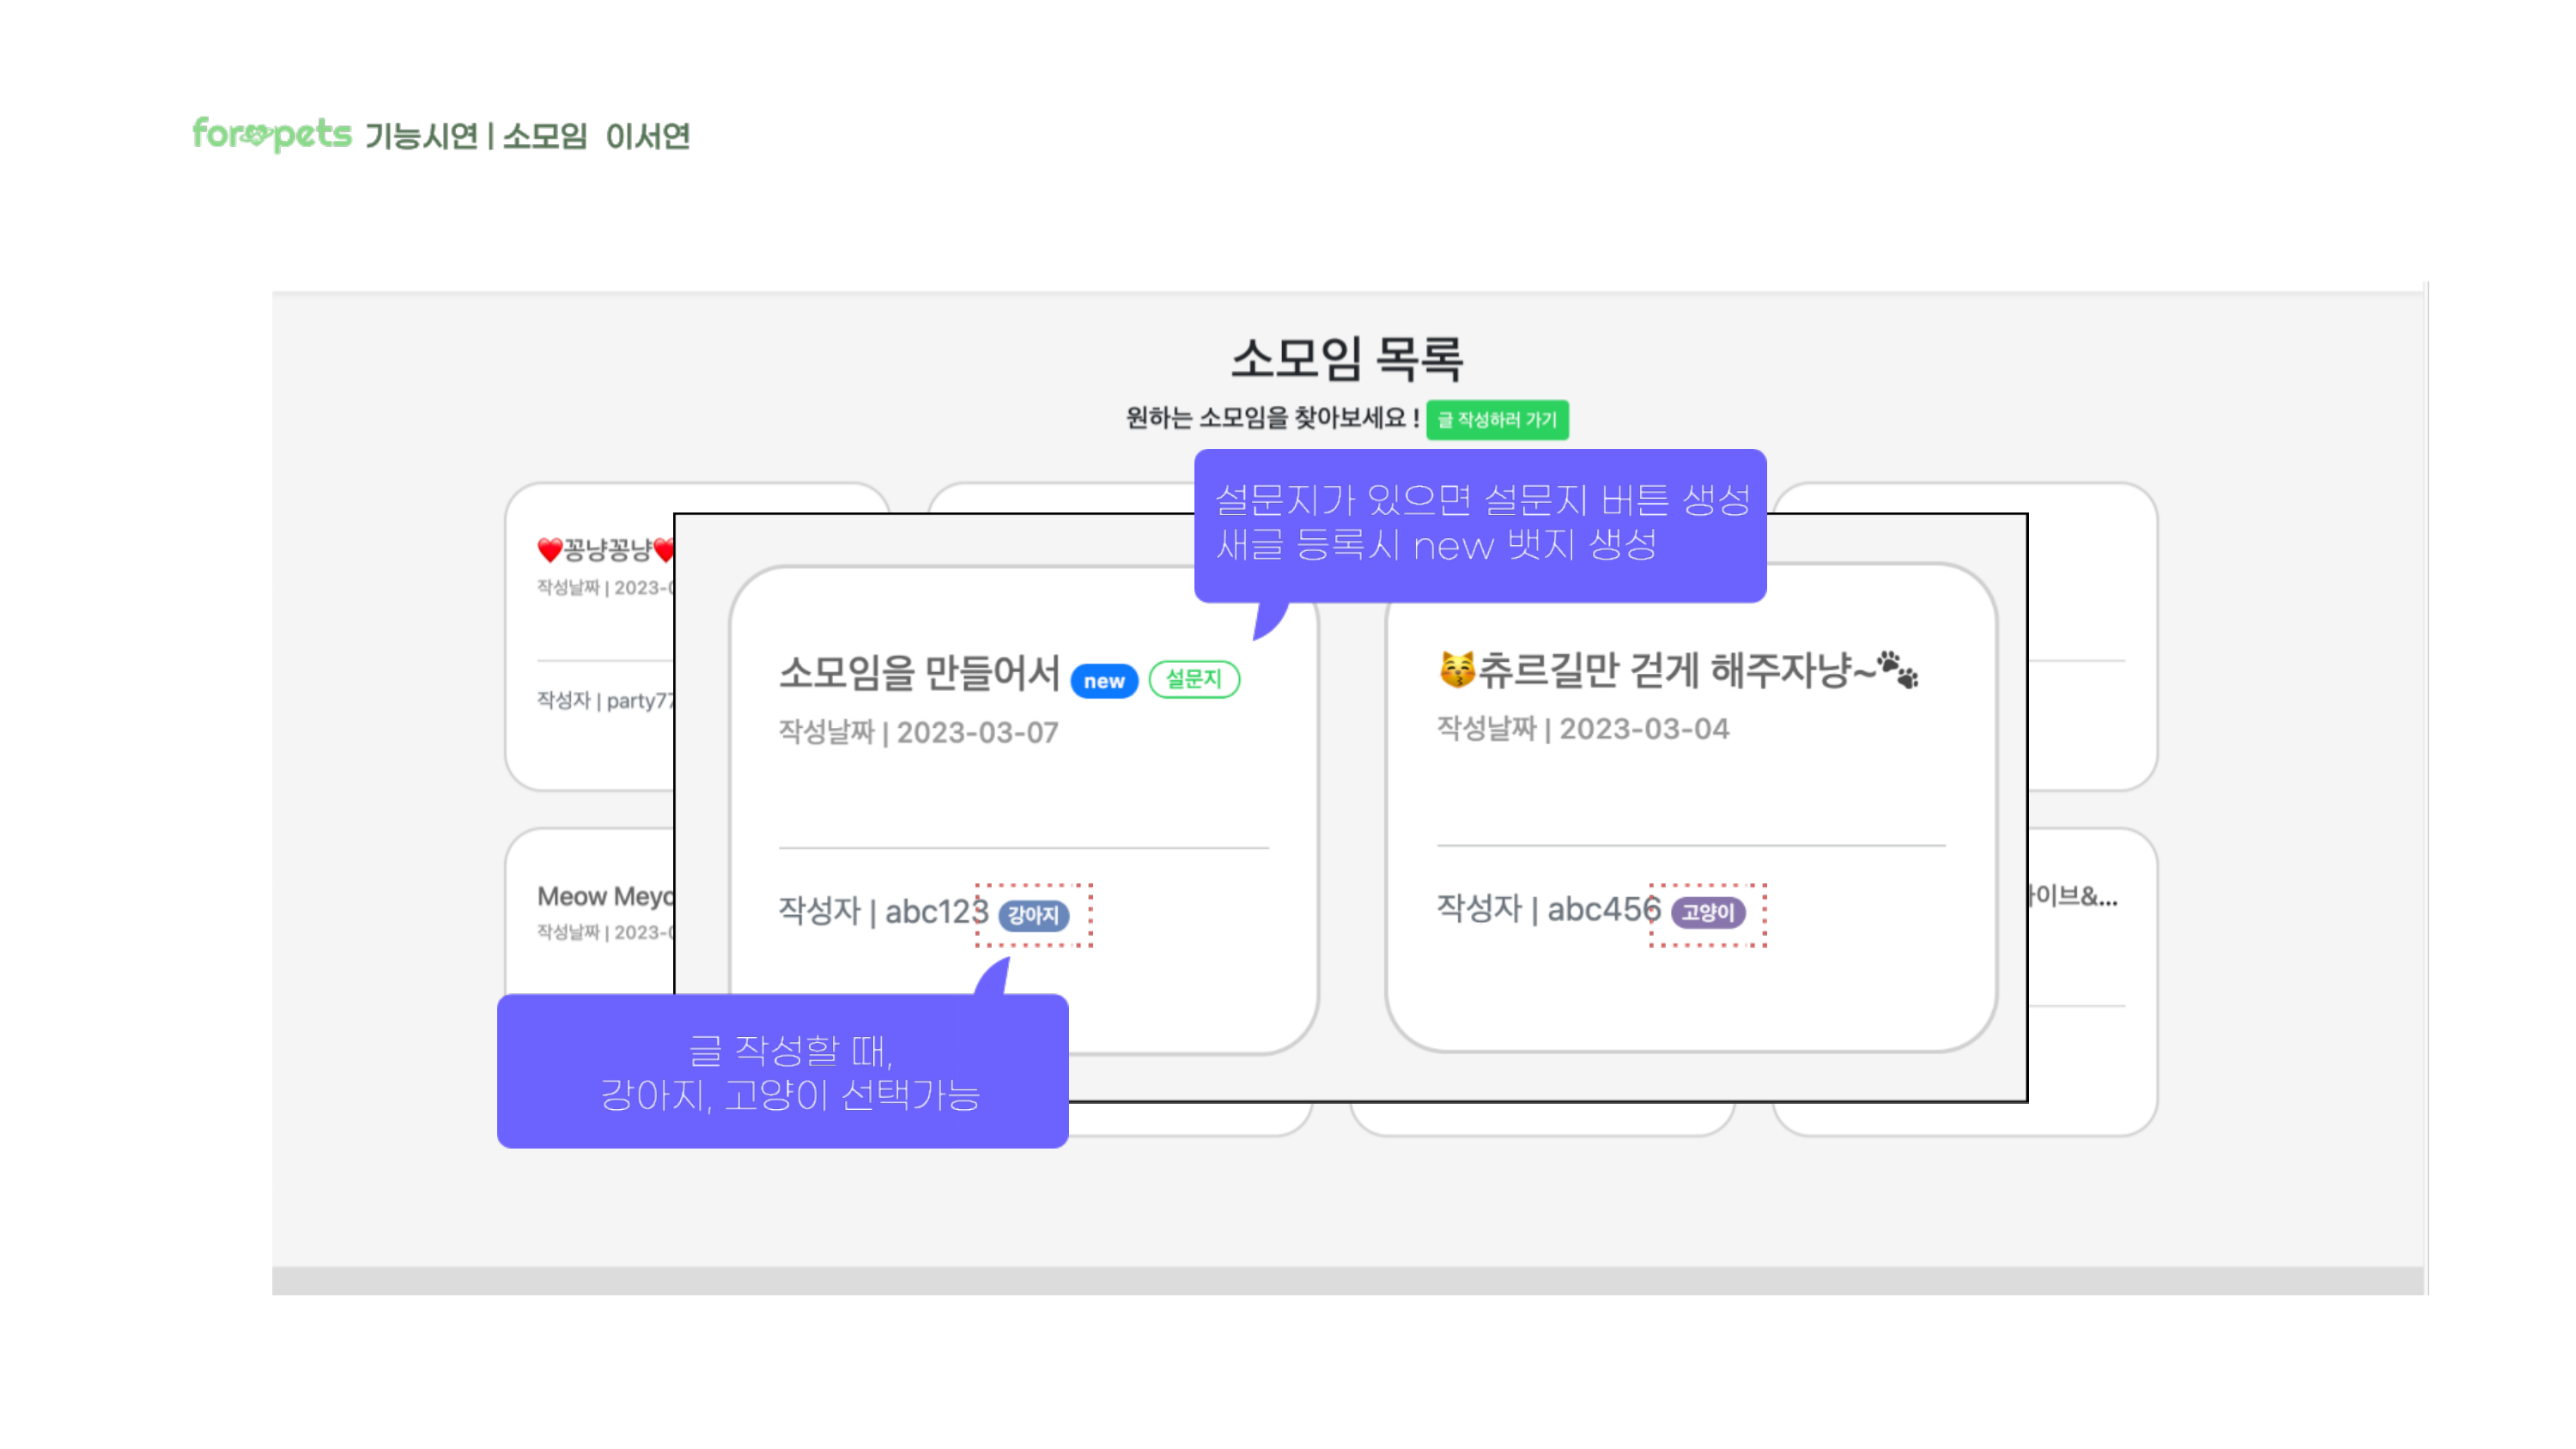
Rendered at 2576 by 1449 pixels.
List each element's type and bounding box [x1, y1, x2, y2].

text_box [1194, 448, 1767, 641]
picture [1209, 474, 1769, 579]
text_box [271, 282, 2430, 1295]
text_box [497, 956, 1070, 1149]
picture [358, 112, 707, 165]
text_box [1366, 544, 2024, 1076]
text_box [975, 882, 1093, 948]
text_box [191, 114, 353, 156]
text_box [1649, 882, 1767, 948]
text_box [673, 512, 1190, 955]
picture [508, 1024, 1002, 1133]
text_box [689, 546, 1352, 1090]
text_box [1074, 512, 2029, 1105]
